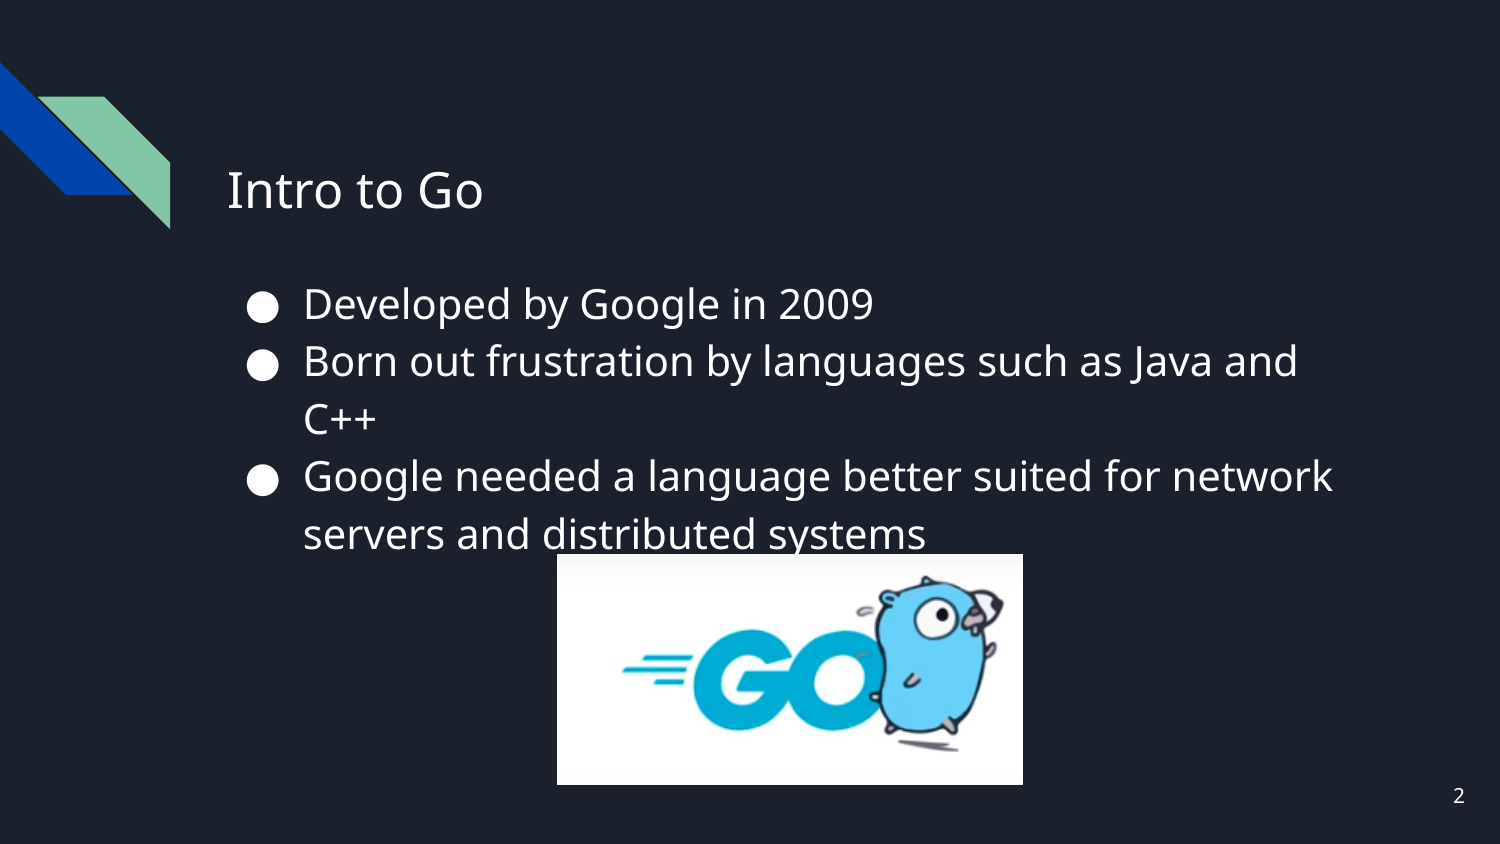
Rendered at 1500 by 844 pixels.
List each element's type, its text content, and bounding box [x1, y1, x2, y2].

picture [557, 554, 1024, 785]
list Developed by Google in 2009 Born out frustration by languages such as Java and C++ Google needed a language better suited for network servers and distributed systems [212, 255, 1368, 503]
title Intro to Go [212, 143, 1368, 255]
slide_number 2 [1389, 764, 1480, 830]
